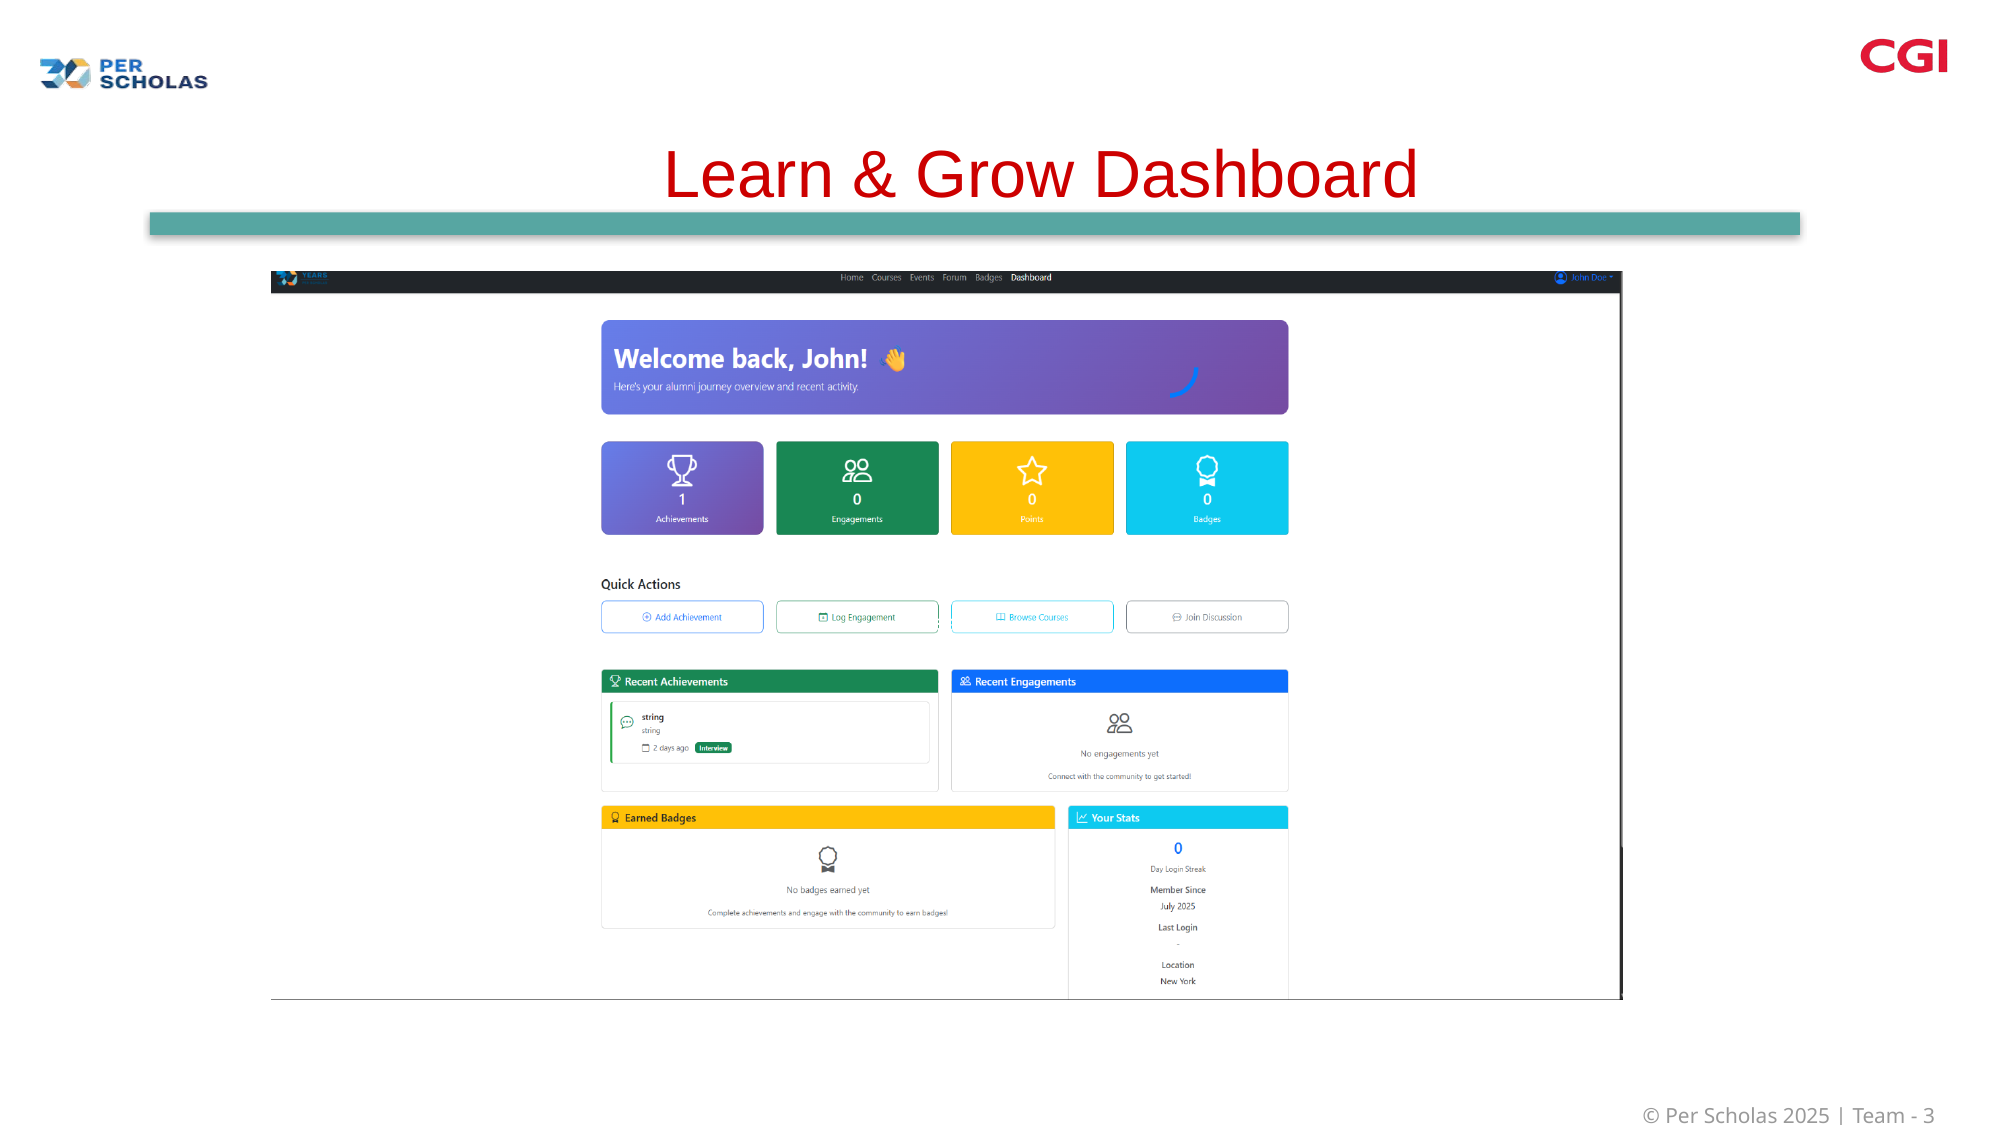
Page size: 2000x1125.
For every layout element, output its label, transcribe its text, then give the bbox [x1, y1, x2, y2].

text_box [58, 245, 1930, 312]
picture [26, 0, 222, 149]
picture [271, 270, 1623, 1001]
text_box Learn & Grow Dashboard [36, 78, 1889, 219]
picture [1851, 33, 1951, 79]
text_box [149, 212, 1800, 235]
text_box © Per Scholas 2025 | Team - 3 [0, 1050, 1950, 1125]
